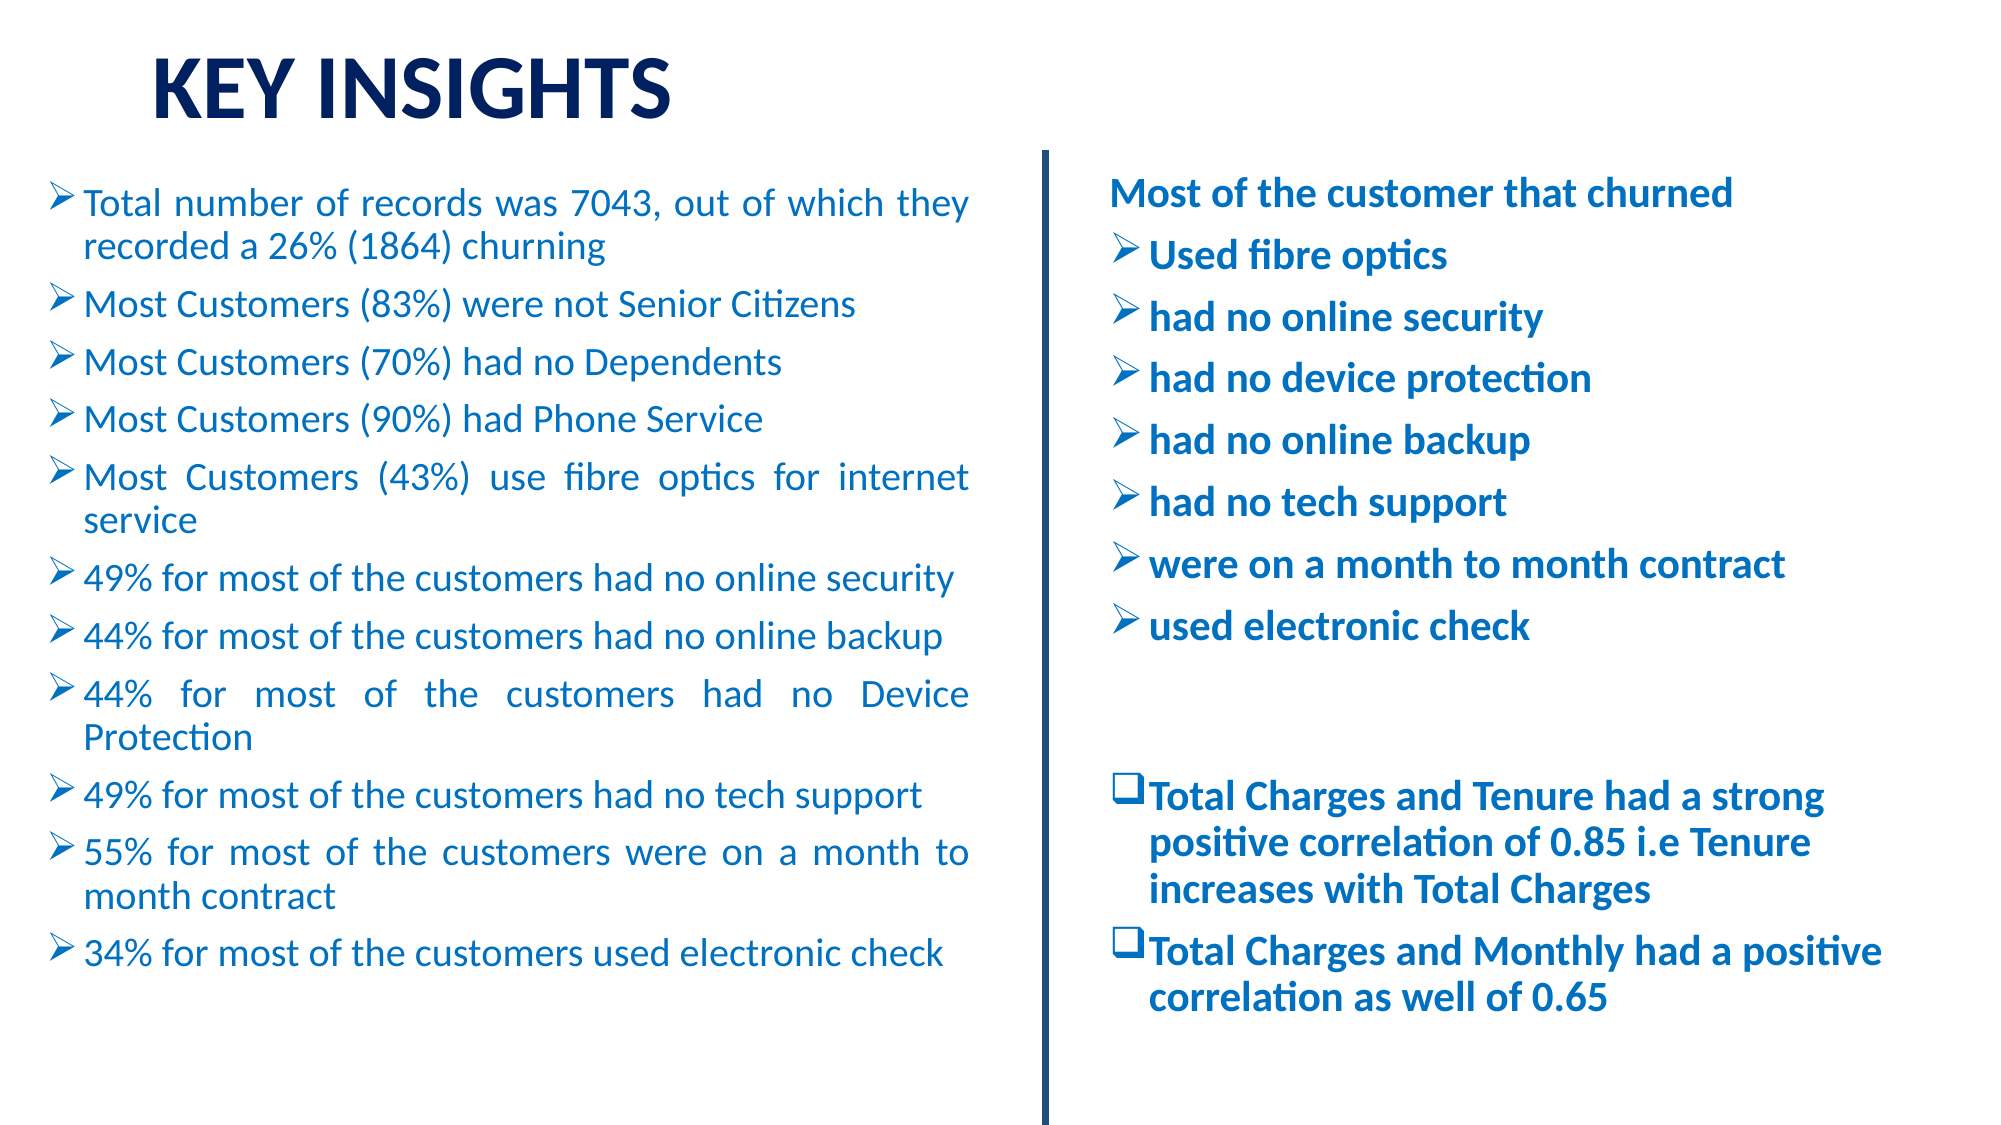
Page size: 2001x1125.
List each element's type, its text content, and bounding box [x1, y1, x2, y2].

list Most of the customer that churned Used fibre optics had no online security had no device protection had no online backup had no tech support were on a month to month contract used electronic check Total Charges and Tenure had a strong positive correlation of 0.85 i.e Tenure increases with Total Charges Total Charges and Monthly had a positive correlation as well of 0.65 [1094, 162, 1979, 1030]
list Total number of records was 7043, out of which they recorded a 26% (1864) churning Most Customers (83%) were not Senior Citizens Most Customers (70%) had no Dependents Most Customers (90%) had Phone Service Most Customers (43%) use fibre optics for internet service 49% for most of the customers had no online security 44% for most of the customers had no online backup 44% for most of the customers had no Device Protection 49% for most of the customers had no tech support 55% for most of the customers were on a month to month contract 34% for most of the customers used electronic check [31, 174, 986, 1099]
title KEY INSIGHTS [137, 28, 1863, 150]
